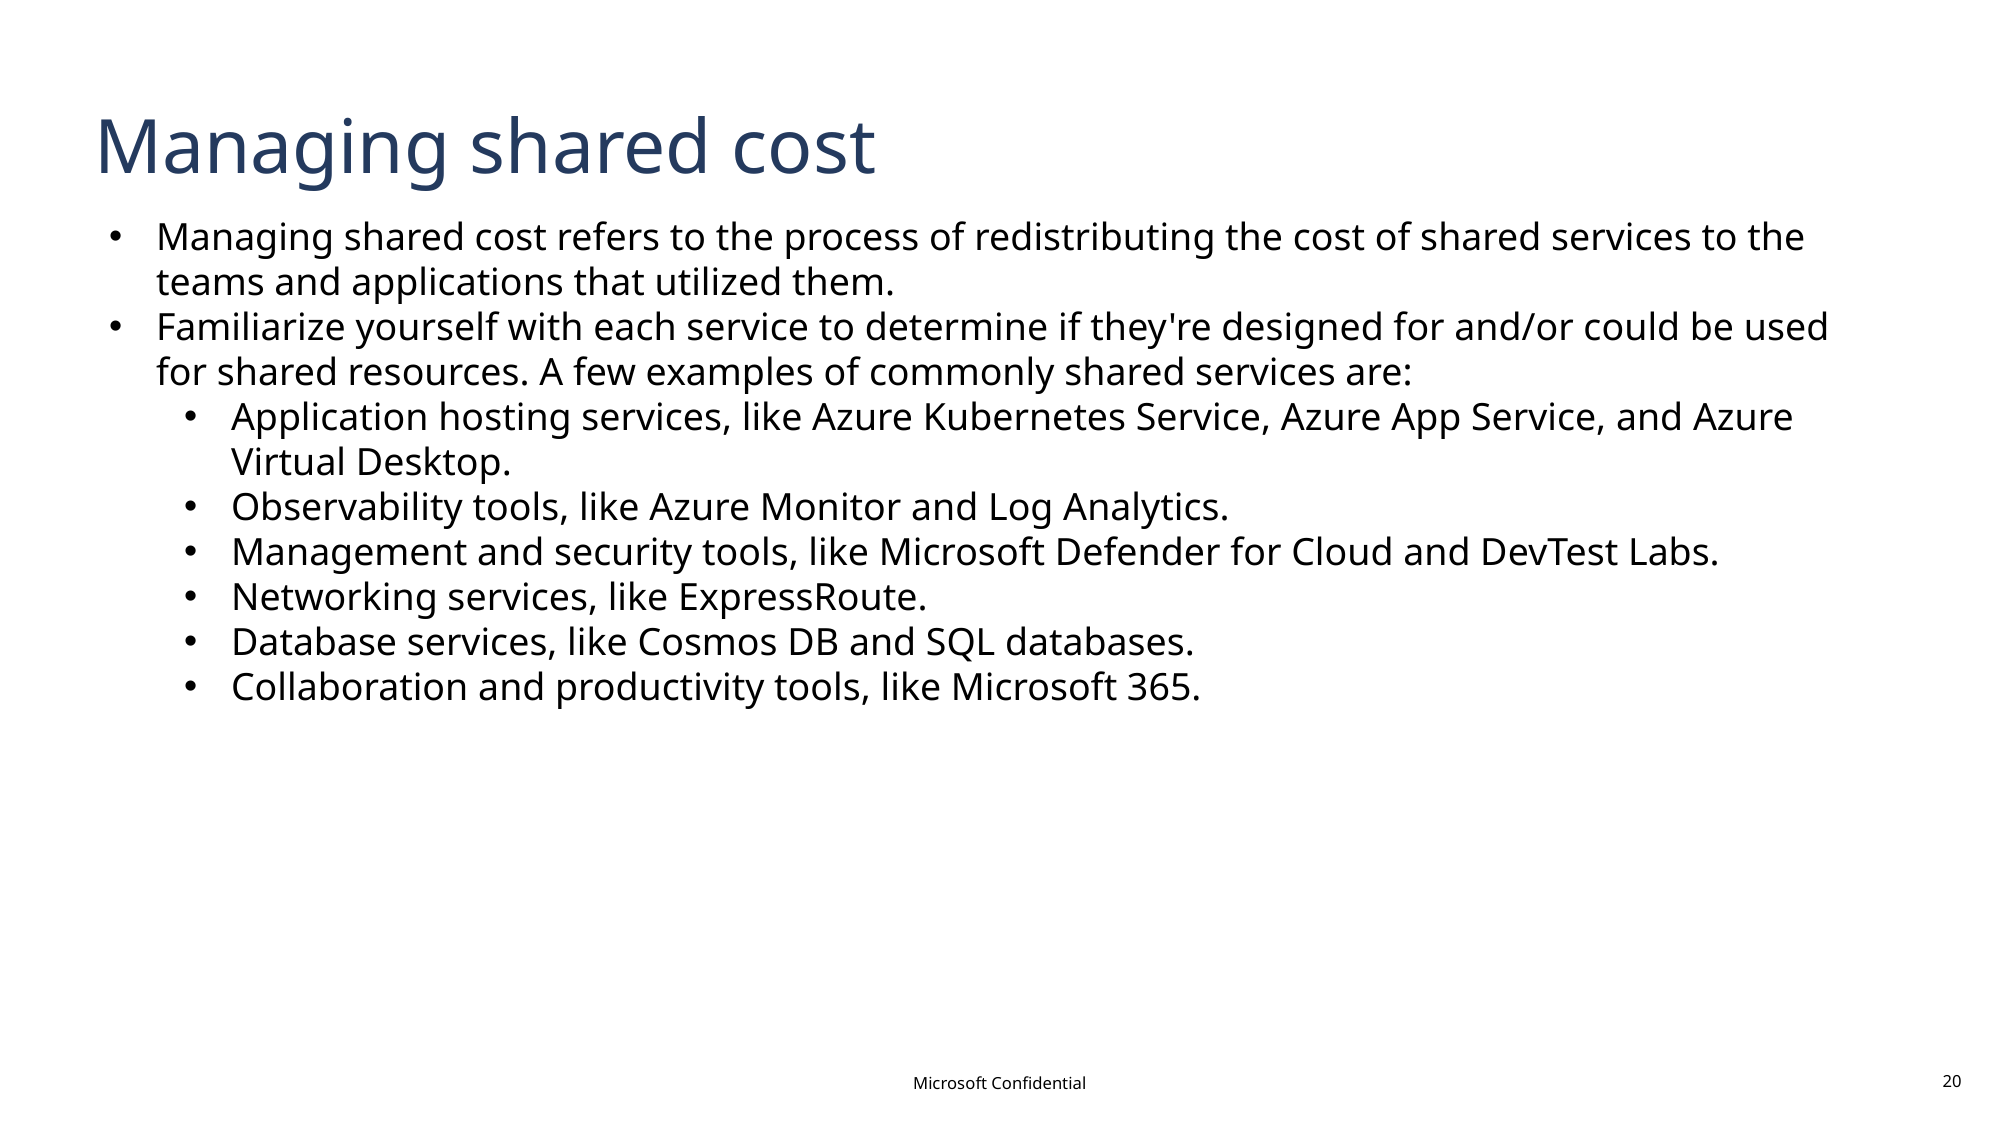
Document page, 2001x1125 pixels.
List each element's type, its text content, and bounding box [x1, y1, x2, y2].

slide_number 20 [1918, 1072, 1986, 1093]
title Managing shared cost [94, 98, 1902, 190]
text_box Managing shared cost refers to the process of redistributing the cost of shared services to the teams and applications that utilized them. Familiarize yourself with each service to determine if they're designed for and/or could be used for shared resources. A few examples of commonly shared services are: Application hosting services, like Azure Kubernetes Service, Azure App Service, and Azure Virtual Desktop. Observability tools, like Azure Monitor and Log Analytics. Management and security tools, like Microsoft Defender for Cloud and DevTest Labs. Networking services, like ExpressRoute. Database services, like Cosmos DB and SQL databases. Collaboration and productivity tools, like Microsoft 365. [94, 205, 1902, 761]
footer Microsoft Confidential [662, 1072, 1338, 1093]
